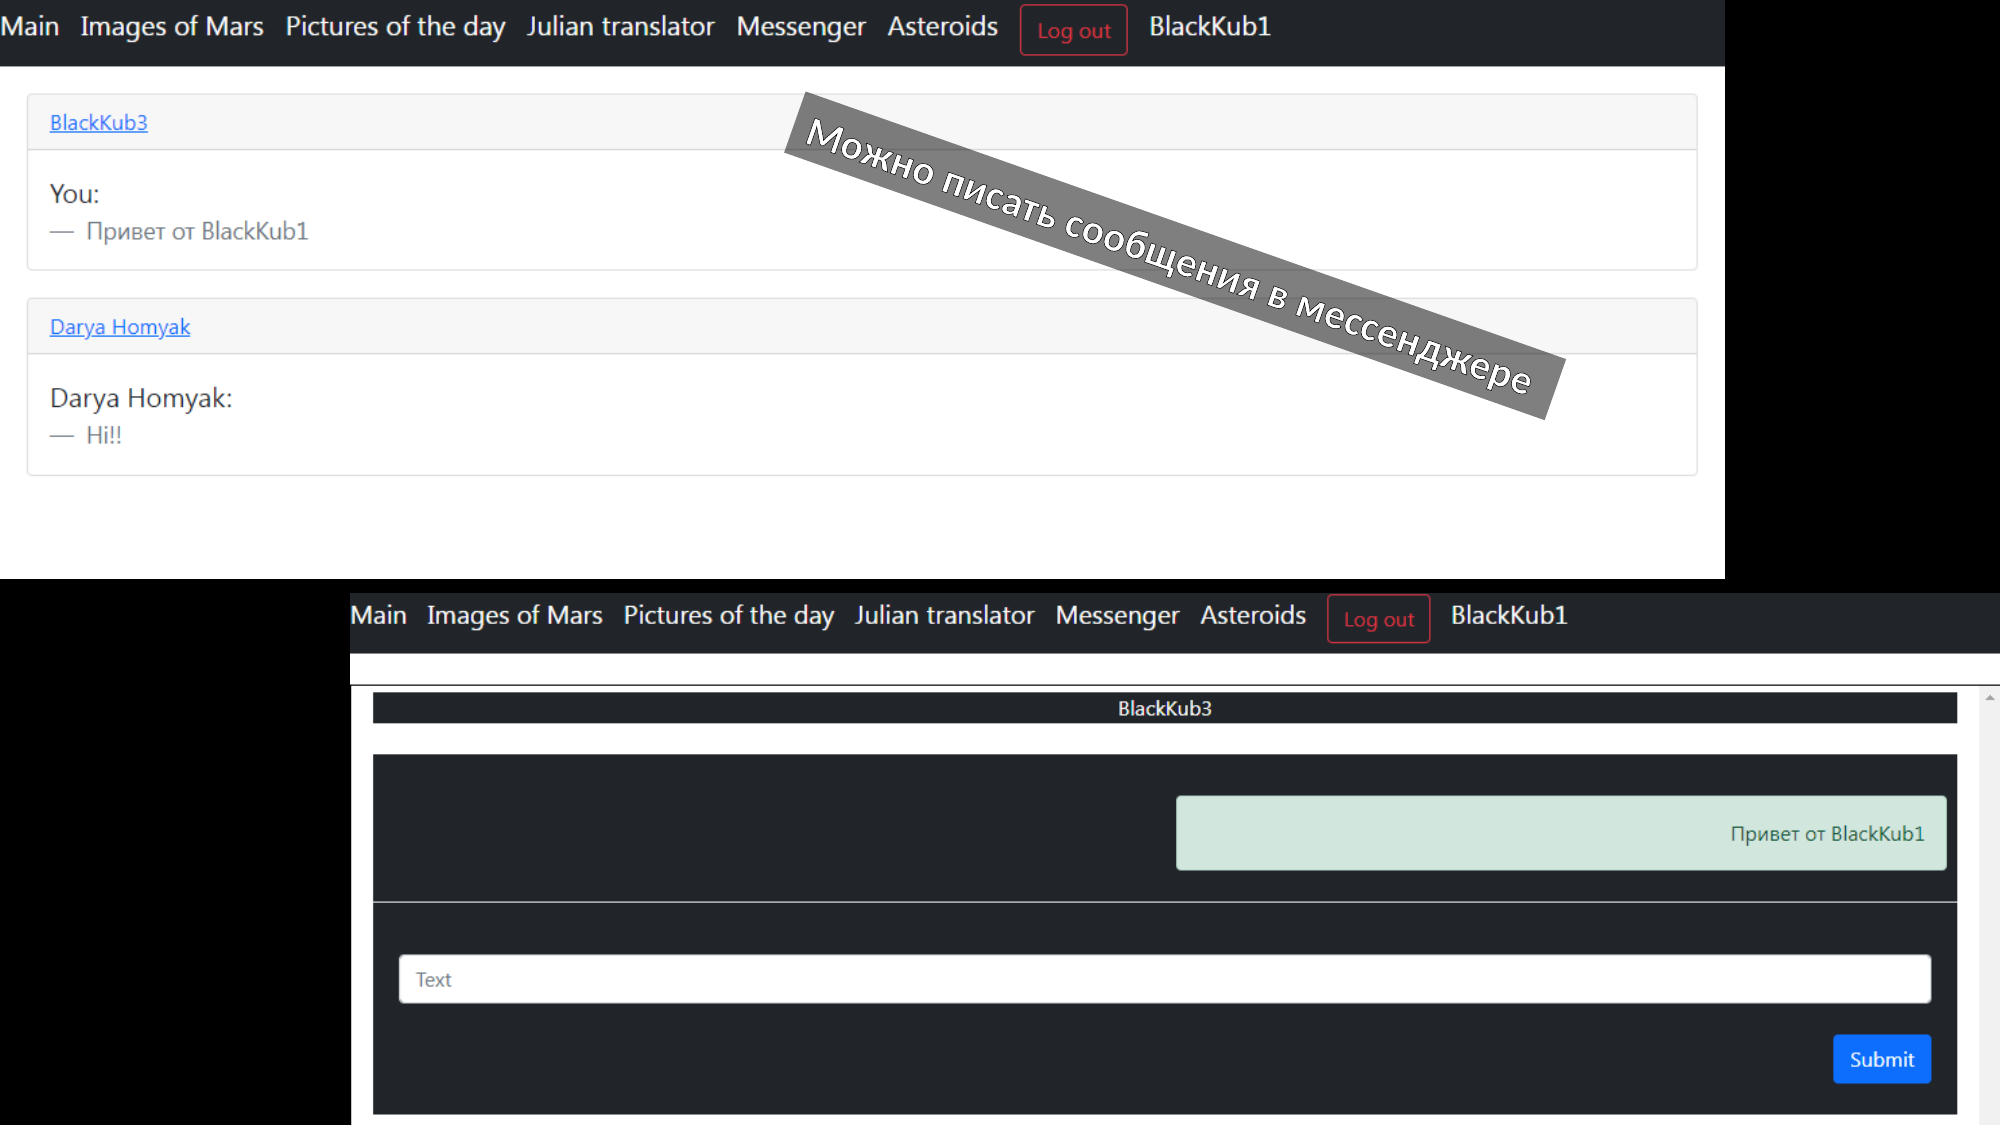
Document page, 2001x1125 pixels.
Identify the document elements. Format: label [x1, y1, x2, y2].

picture [349, 593, 2000, 1125]
list [0, 0, 1725, 579]
